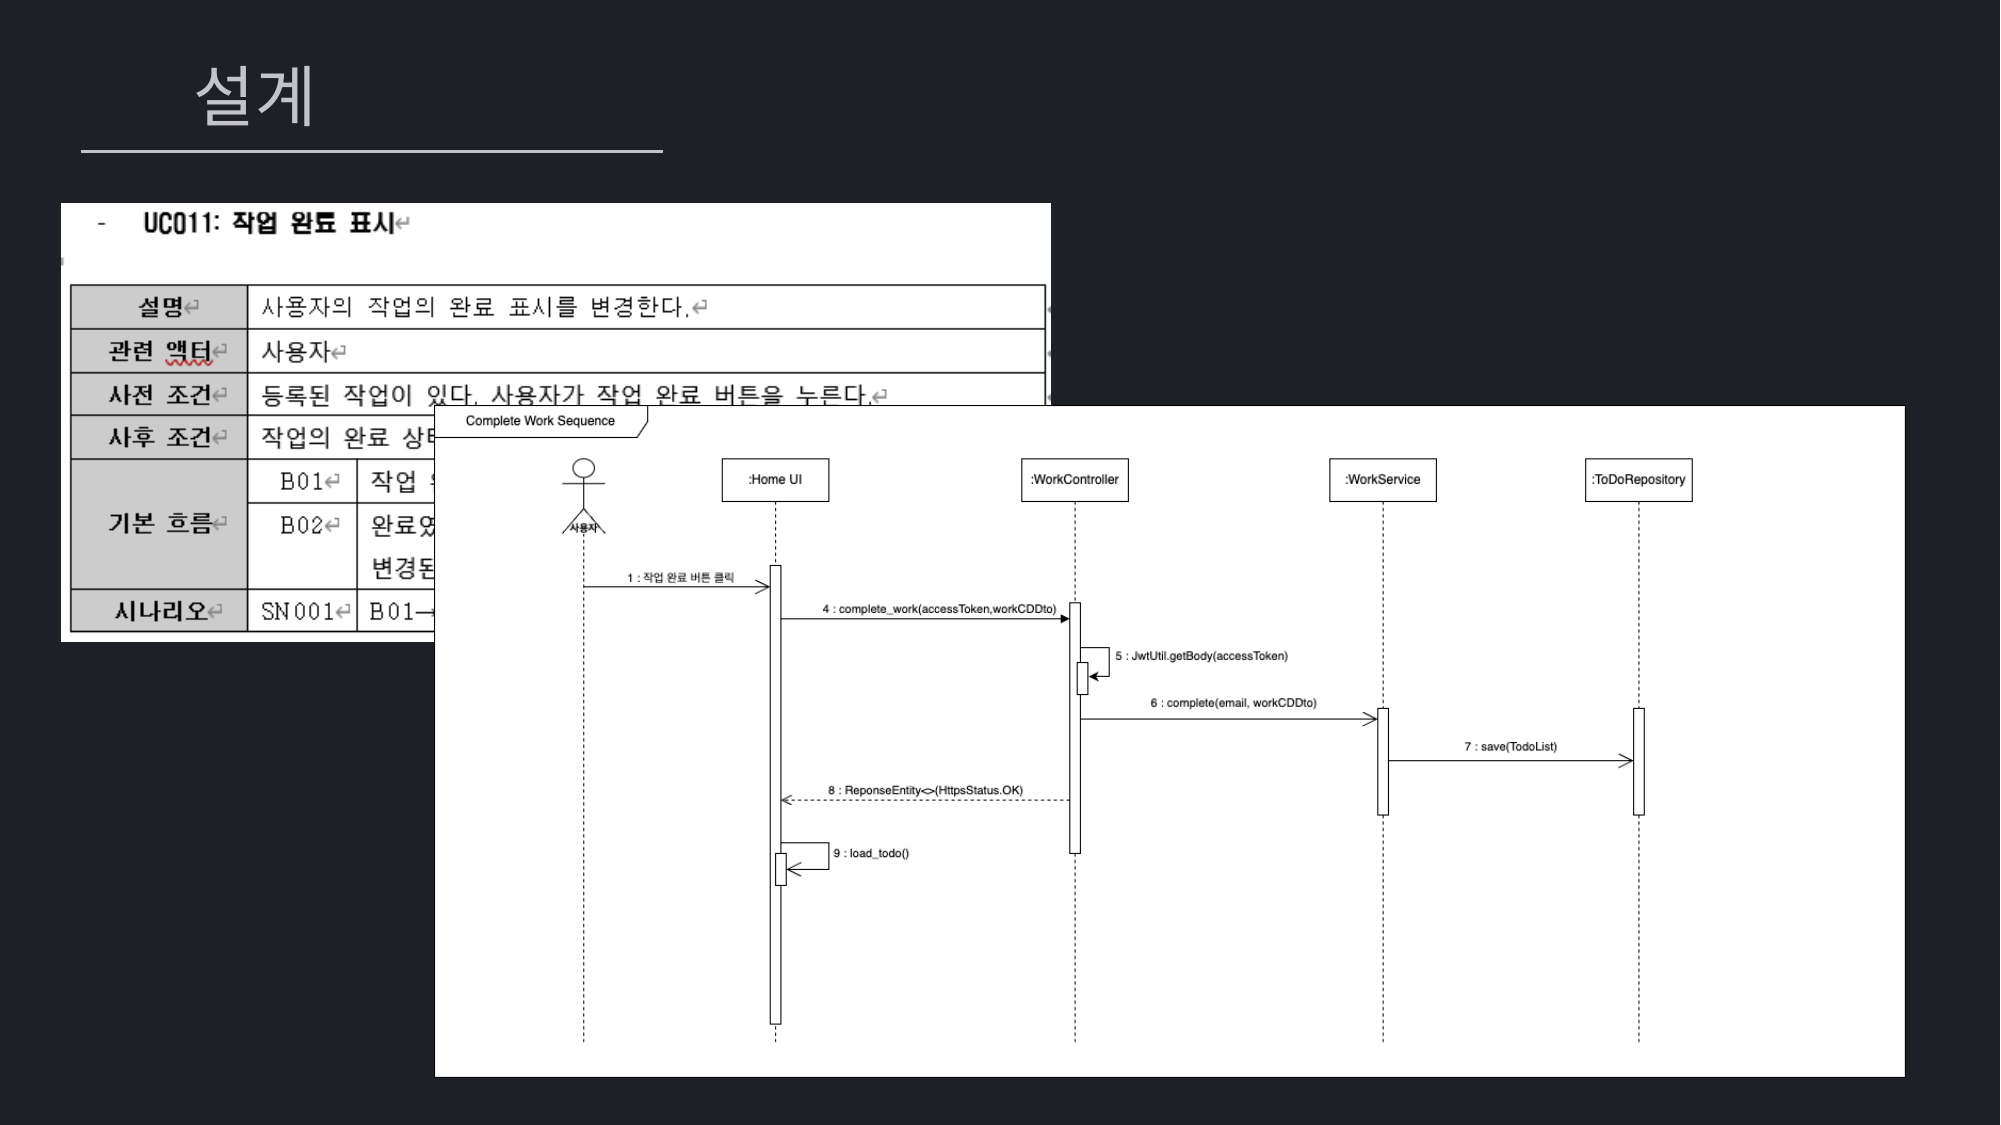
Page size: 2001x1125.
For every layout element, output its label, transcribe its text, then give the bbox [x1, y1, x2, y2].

picture [61, 203, 1906, 1078]
text_box 설계 [0, 47, 511, 142]
